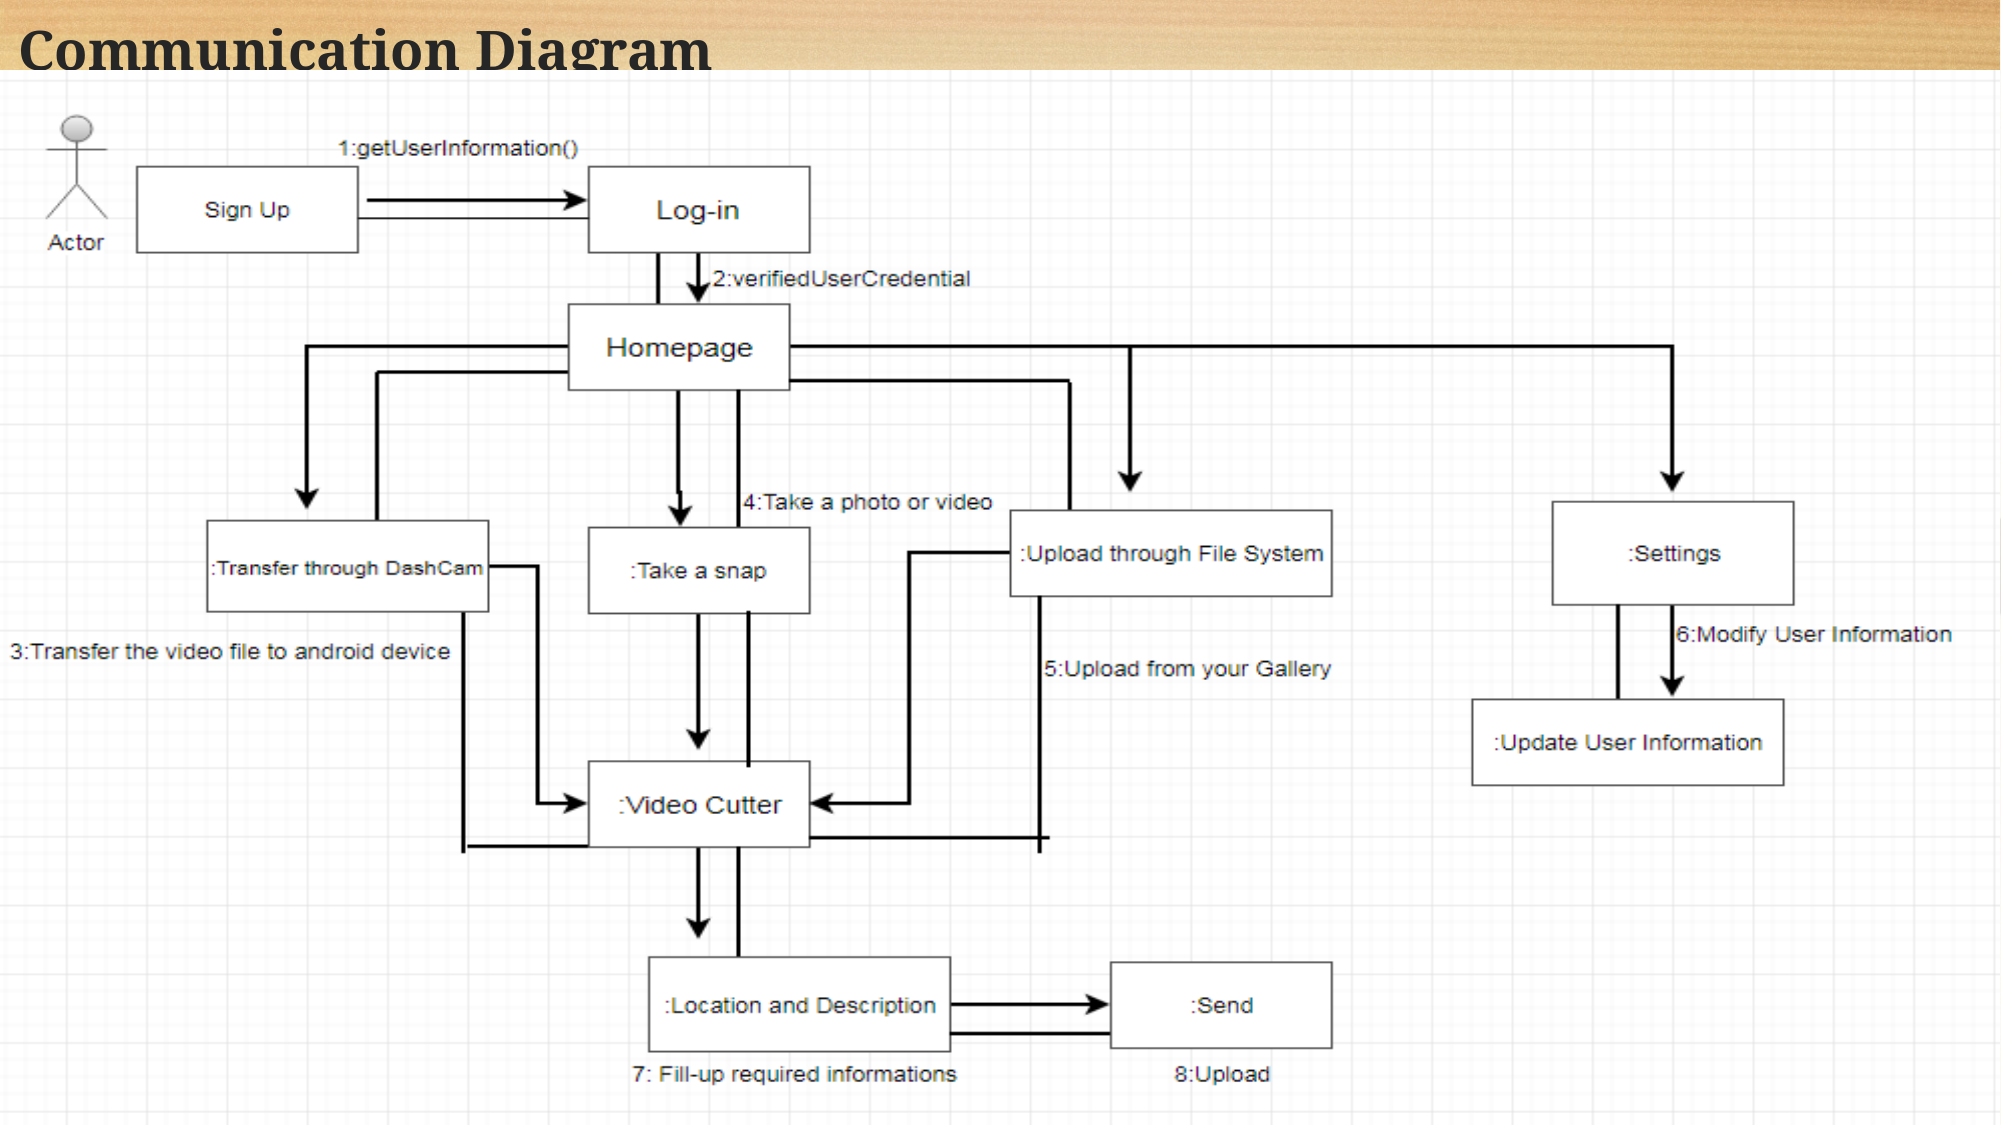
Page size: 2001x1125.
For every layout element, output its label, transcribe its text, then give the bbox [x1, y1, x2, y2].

title Communication Diagram [0, 0, 733, 70]
picture [0, 0, 2001, 1125]
